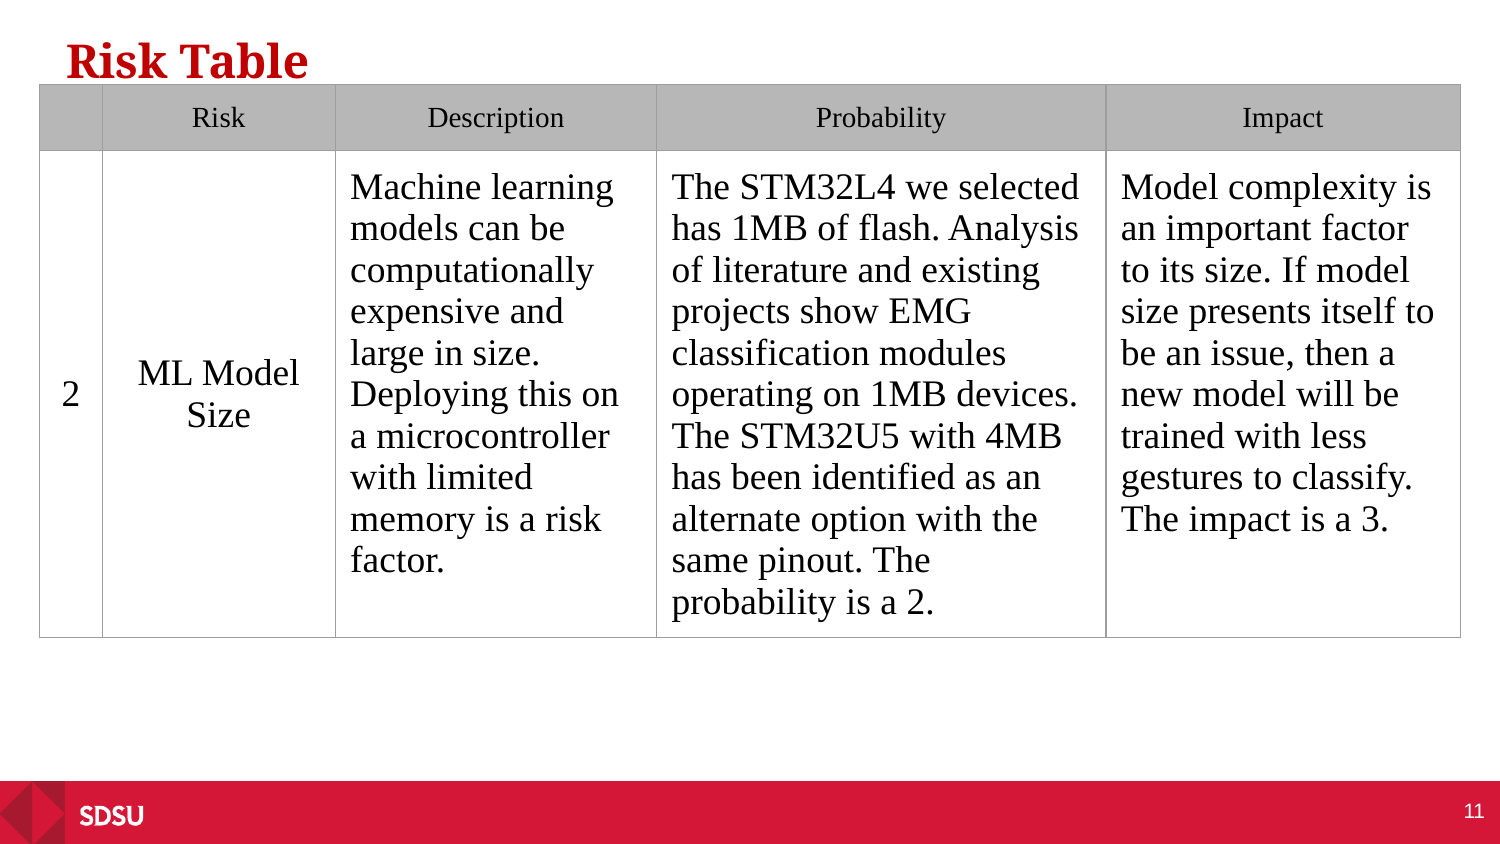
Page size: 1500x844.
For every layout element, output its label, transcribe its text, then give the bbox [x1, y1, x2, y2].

table_cell Model complexity is an important factor to its size. If model size presents itself to be an issue, then a new model will be trained with less gestures to classify. The impact is a 3. [1107, 151, 1460, 637]
table_header Probability [657, 85, 1105, 150]
table_cell 2 [40, 151, 102, 637]
table_cell ML Model Size [103, 151, 335, 637]
table_cell The STM32L4 we selected has 1MB of flash. Analysis of literature and existing projects show EMG classification modules operating on 1MB devices. The STM32U5 with 4MB has been identified as an alternate option with the same pinout. The probability is a 2. [657, 151, 1105, 637]
table_header Description [336, 85, 656, 150]
picture [0, 781, 1410, 844]
table_header [40, 85, 102, 150]
slide_number 11 [1410, 779, 1500, 844]
table_header Risk [103, 85, 335, 150]
table_cell Machine learning models can be computationally expensive and large in size. Deploying this on a microcontroller with limited memory is a risk factor. [336, 151, 656, 637]
title Risk Table [51, 14, 1449, 84]
table_header Impact [1107, 85, 1460, 150]
